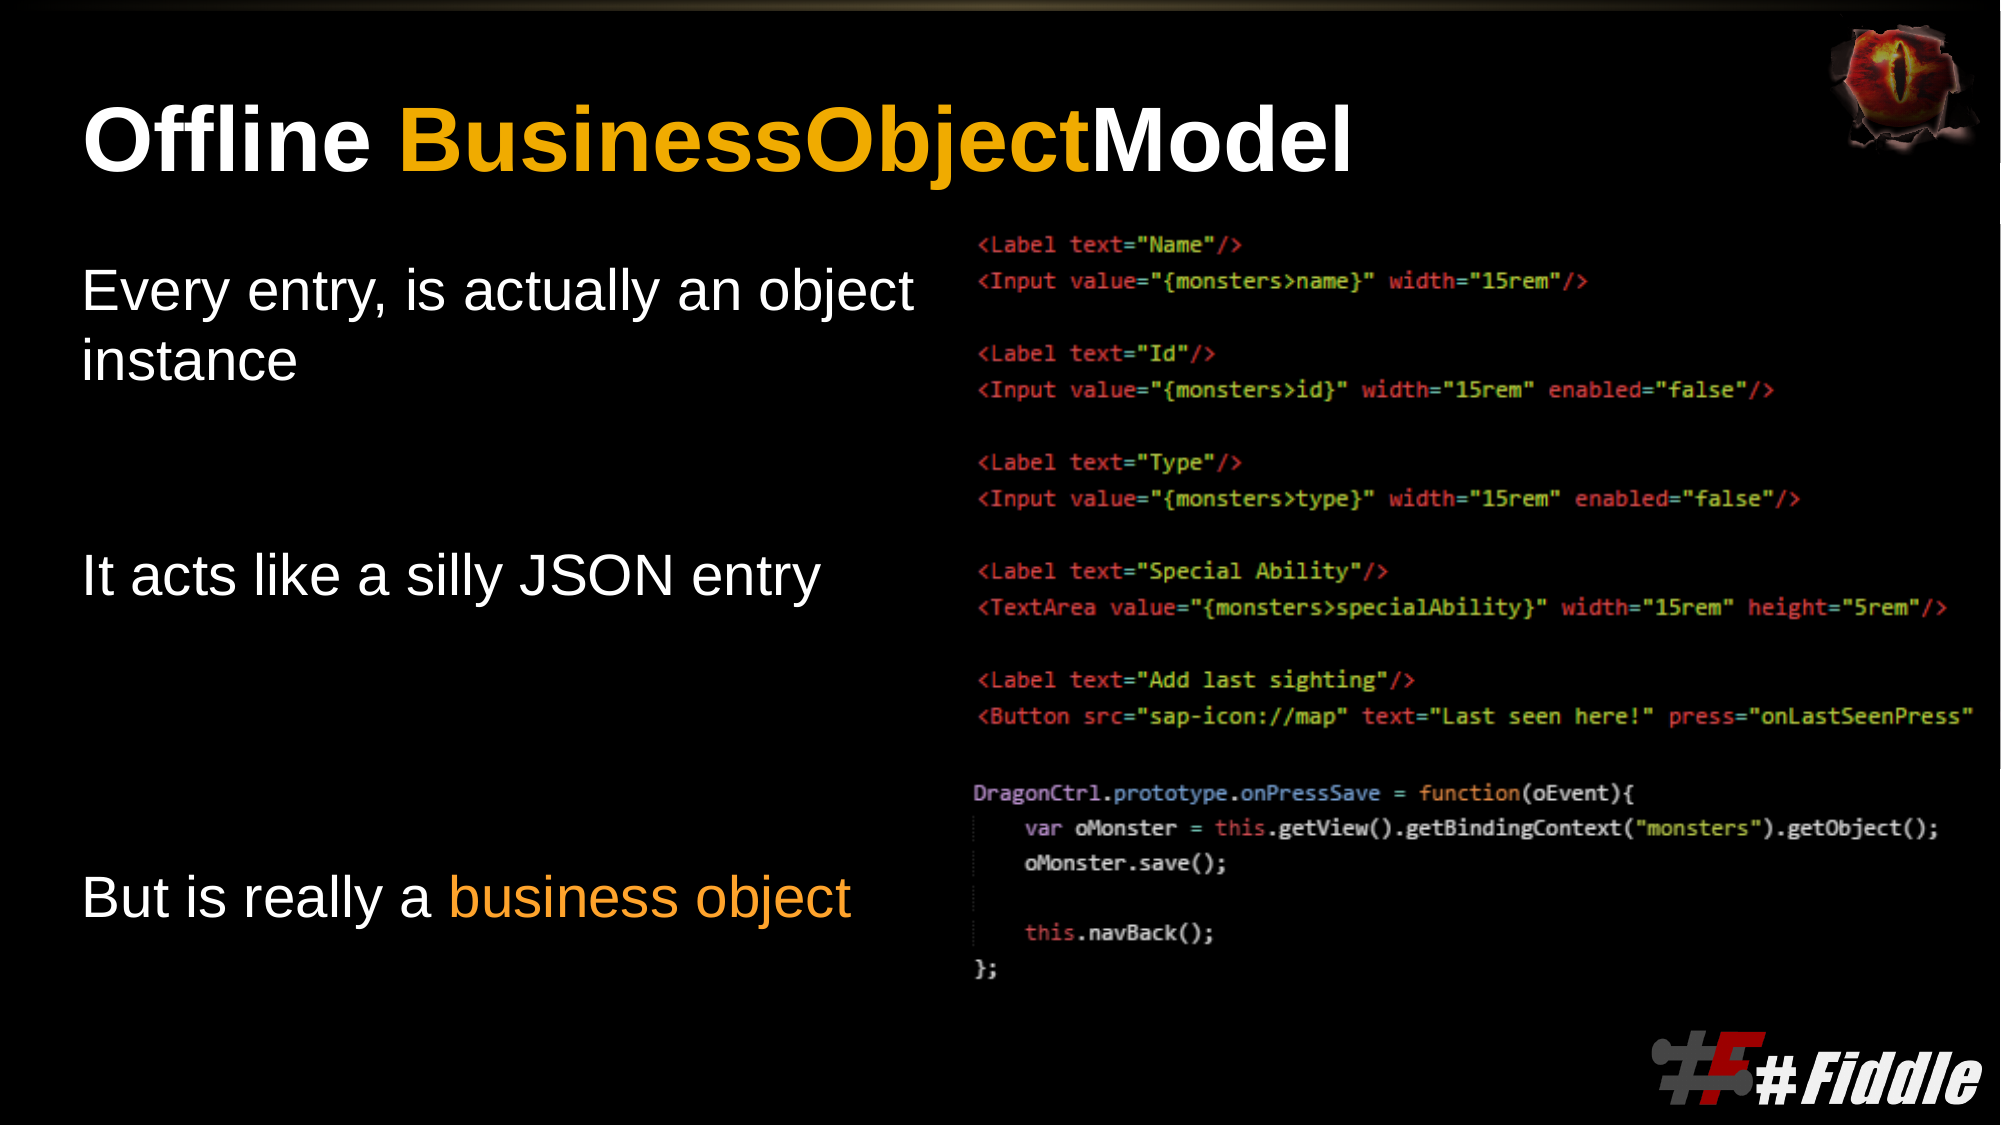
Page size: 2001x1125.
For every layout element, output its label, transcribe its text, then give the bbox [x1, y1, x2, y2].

title Offline BusinessObjectModel [67, 79, 1903, 191]
list Every entry, is actually an object instance It acts like a silly JSON entry But is really a business object [67, 244, 1001, 1050]
picture [1651, 1018, 2001, 1125]
picture [967, 223, 2001, 991]
